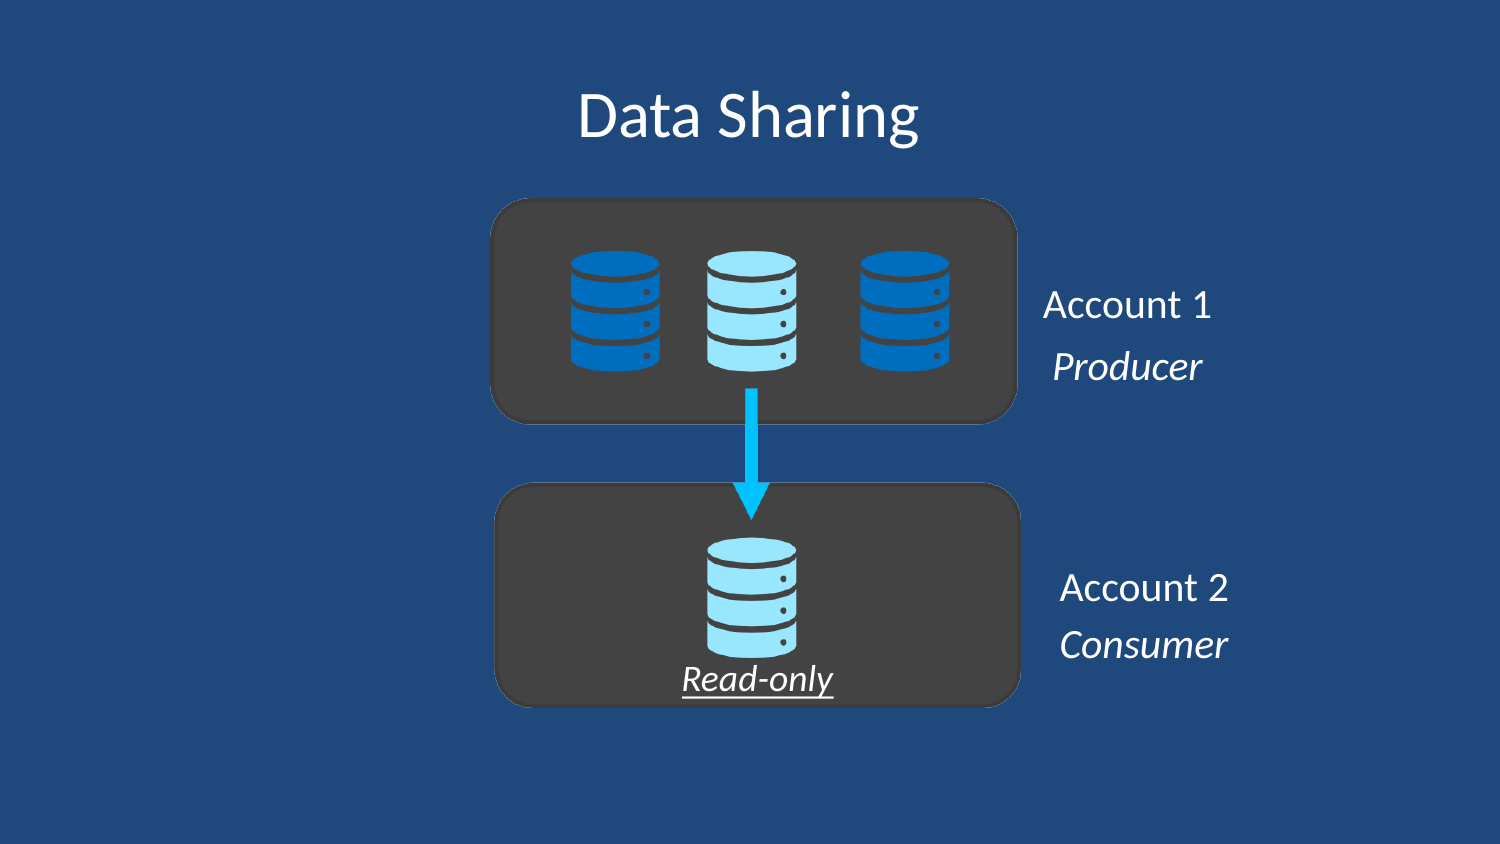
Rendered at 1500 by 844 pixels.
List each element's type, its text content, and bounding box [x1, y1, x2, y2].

title Data Sharing [575, 68, 925, 196]
text_box Account 1 Producer [1040, 263, 1215, 389]
picture [489, 198, 1022, 709]
text_box Account 2 Consumer [1057, 550, 1232, 668]
